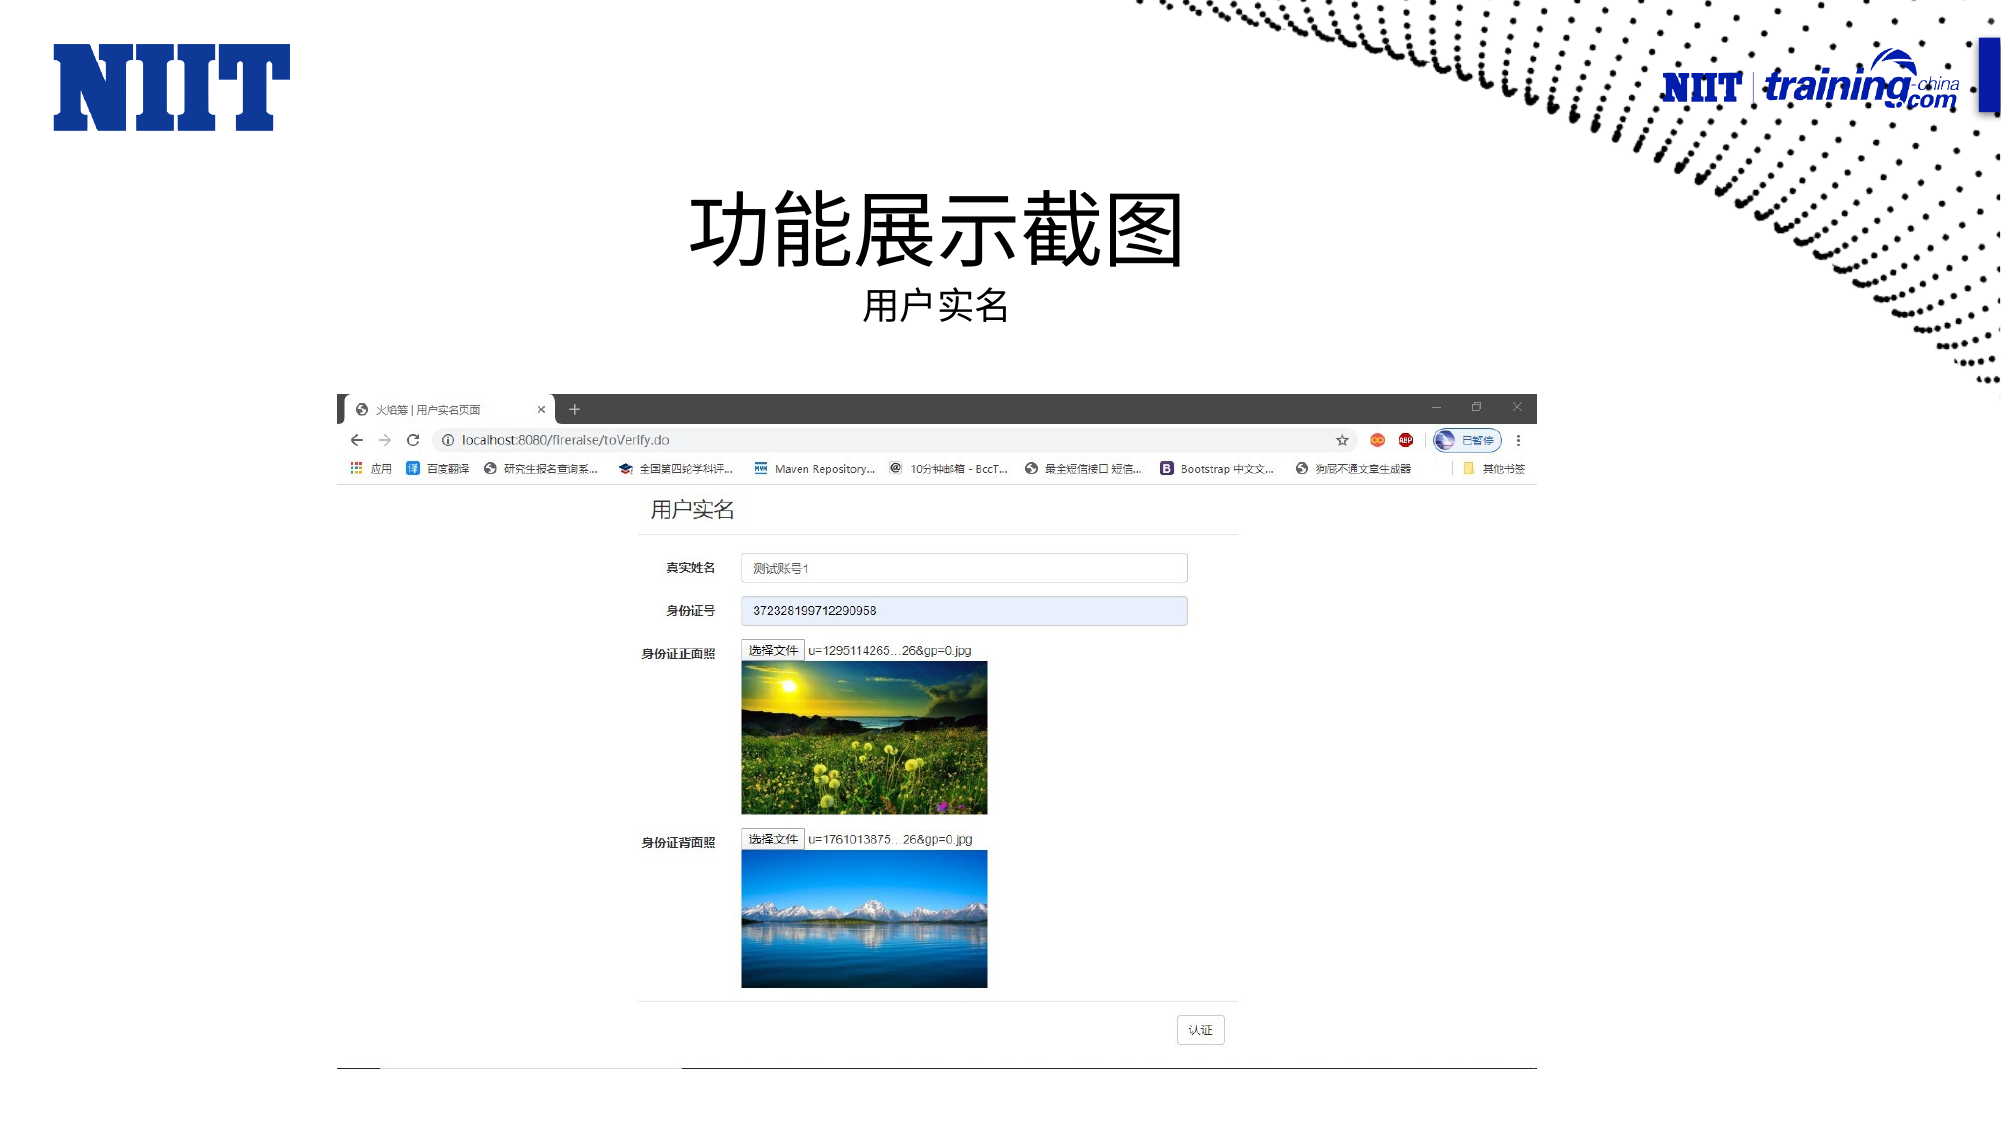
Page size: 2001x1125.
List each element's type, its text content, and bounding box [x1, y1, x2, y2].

picture [337, 0, 2001, 1069]
text_box 用户实名 [644, 274, 1231, 335]
title 功能展示截图 [296, 102, 1578, 352]
picture [32, 17, 313, 158]
